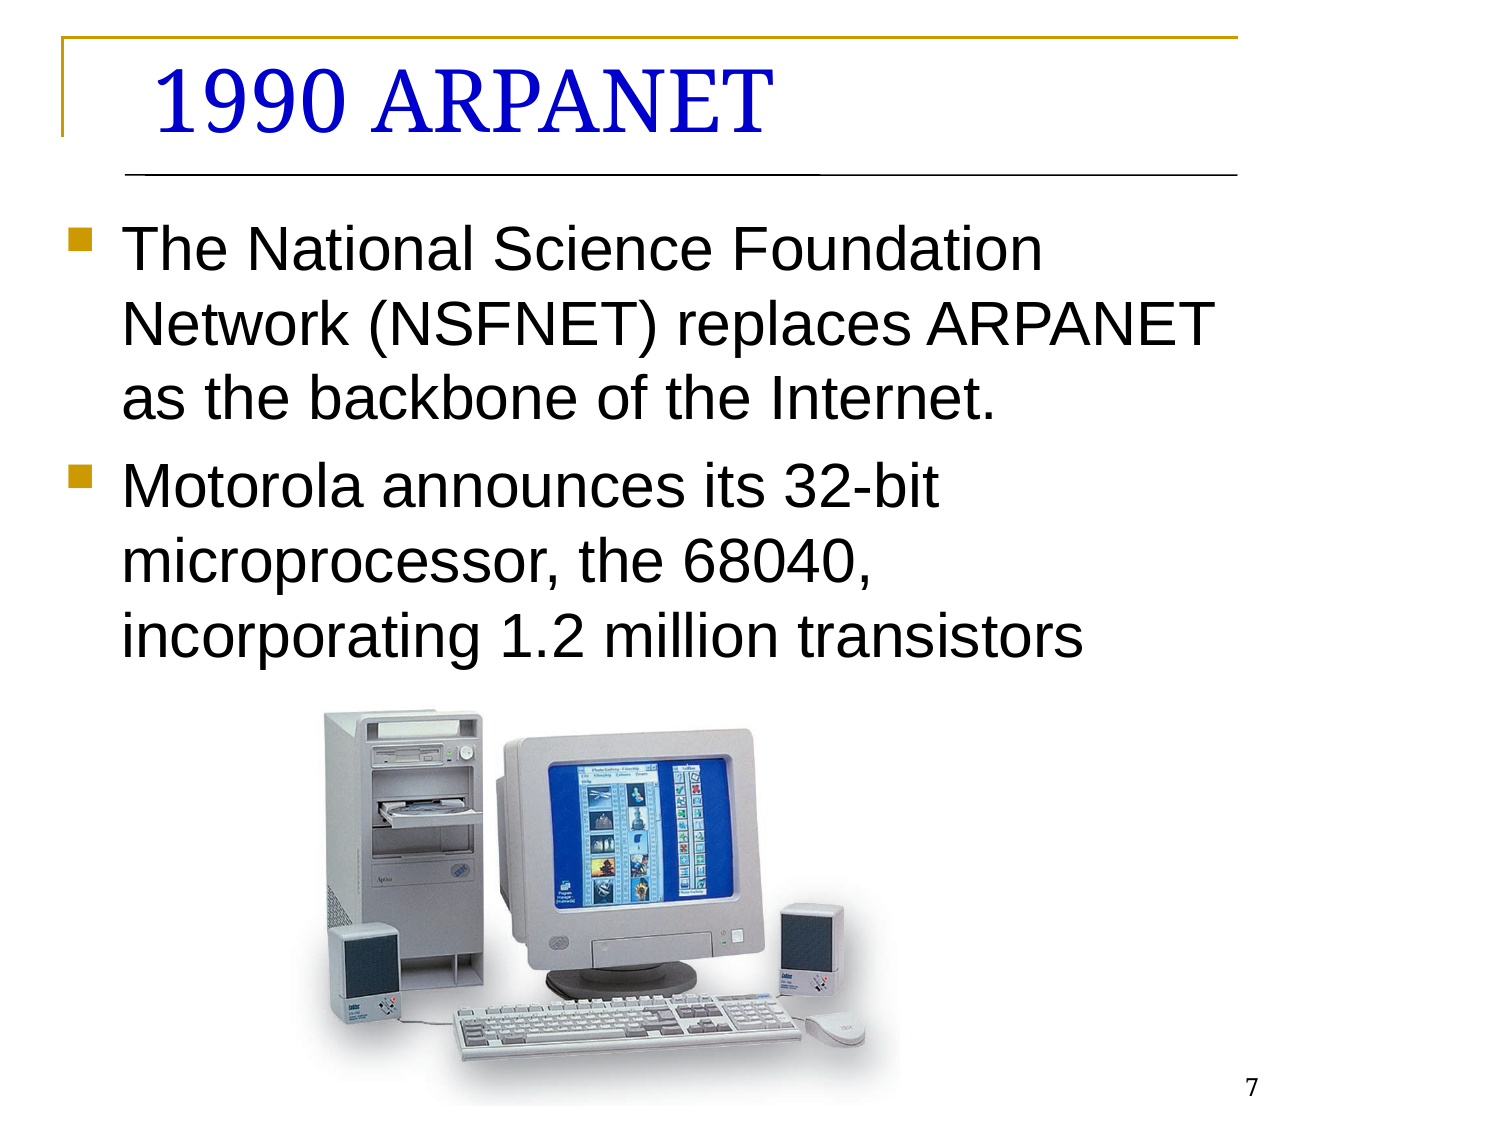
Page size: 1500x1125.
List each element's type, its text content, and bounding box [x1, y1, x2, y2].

title 1990 ARPANET [137, 37, 1251, 188]
text_box 7 [924, 1050, 1275, 1113]
picture [274, 699, 901, 1106]
list The National Science Foundation Network (NSFNET) replaces ARPANET as the backbone of the Internet. Motorola announces its 32-bit microprocessor, the 68040, incorporating 1.2 million transistors [49, 199, 1251, 701]
